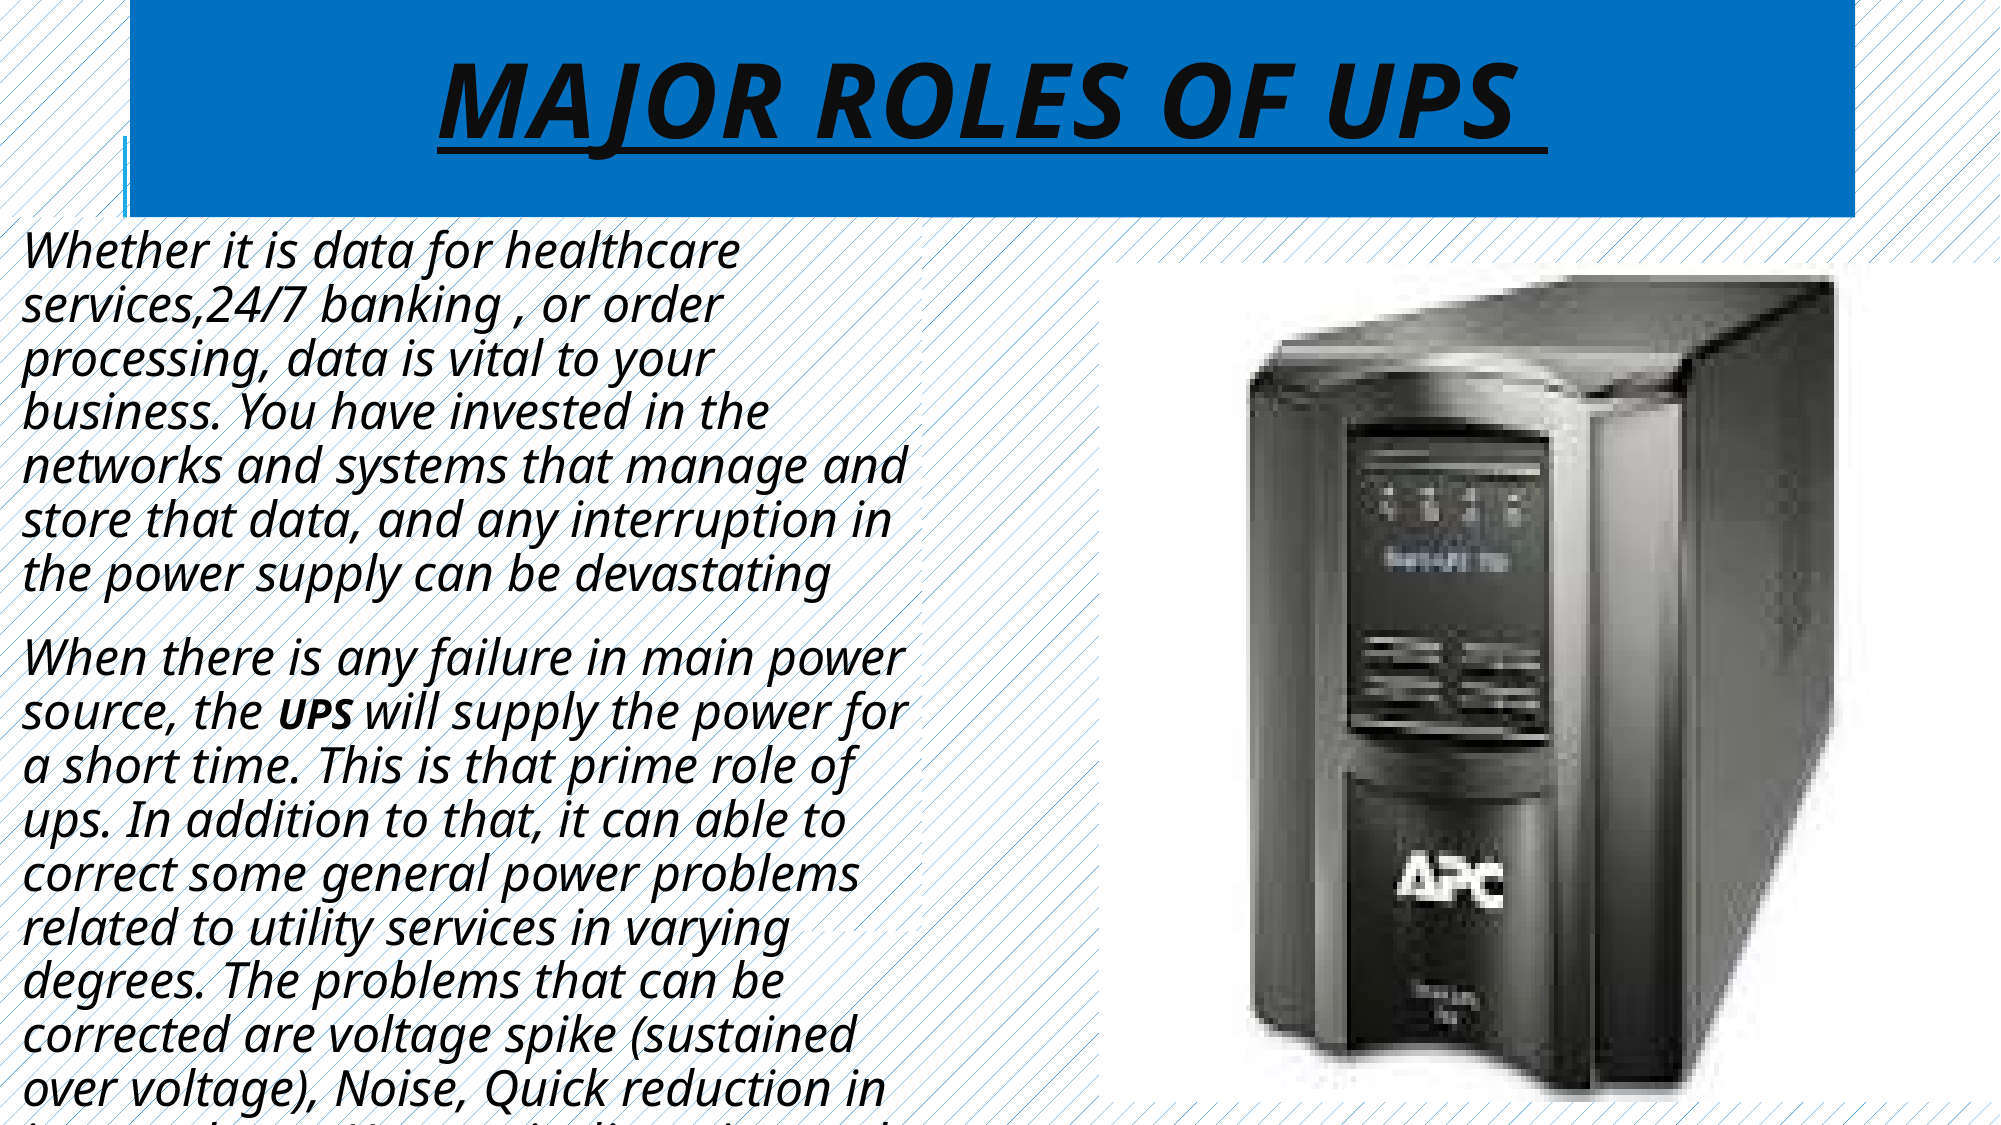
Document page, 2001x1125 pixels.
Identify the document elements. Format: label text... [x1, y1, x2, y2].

title MAJOR ROLES OF UPS [130, 0, 1856, 218]
picture [1098, 263, 2000, 1102]
list Whether it is data for healthcare services,24/7 banking , or order processing, data is vital to your business. You have invested in the networks and systems that manage and store that data, and any interruption in the power supply can be devastating When there is any failure in main power source, the UPS will supply the power for a short time. This is that prime role of ups. In addition to that, it can able to correct some general power problems related to utility services in varying degrees. The problems that can be corrected are voltage spike (sustained over voltage), Noise, Quick reduction in input voltage, Harmonic distortion and the instability of frequency in mains. [0, 217, 923, 932]
